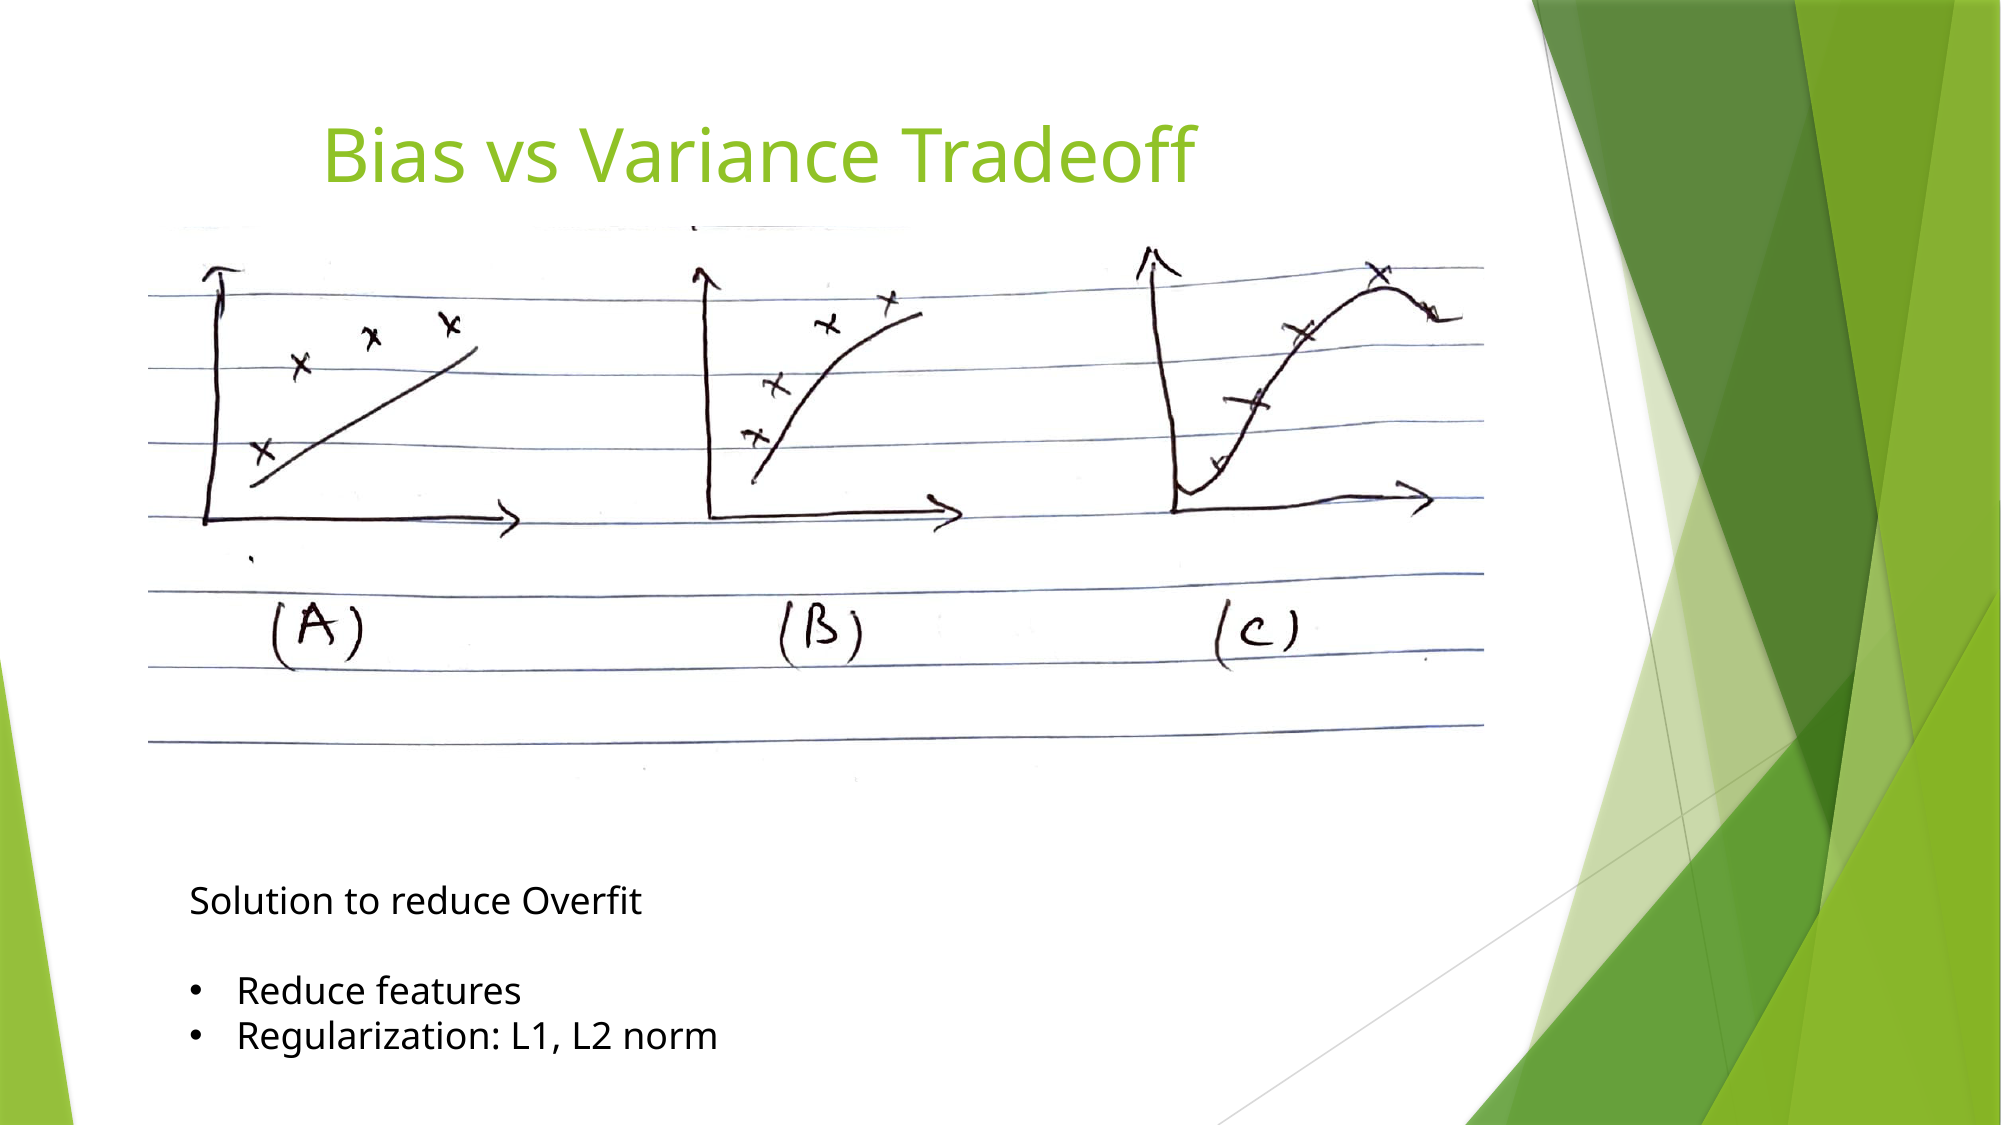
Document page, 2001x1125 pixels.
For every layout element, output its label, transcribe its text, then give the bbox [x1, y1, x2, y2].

title Bias vs Variance Tradeoff [111, 99, 1522, 317]
picture [147, 225, 1485, 783]
text_box Solution to reduce Overfit Reduce features Regularization: L1, L2 norm [174, 869, 1068, 1065]
